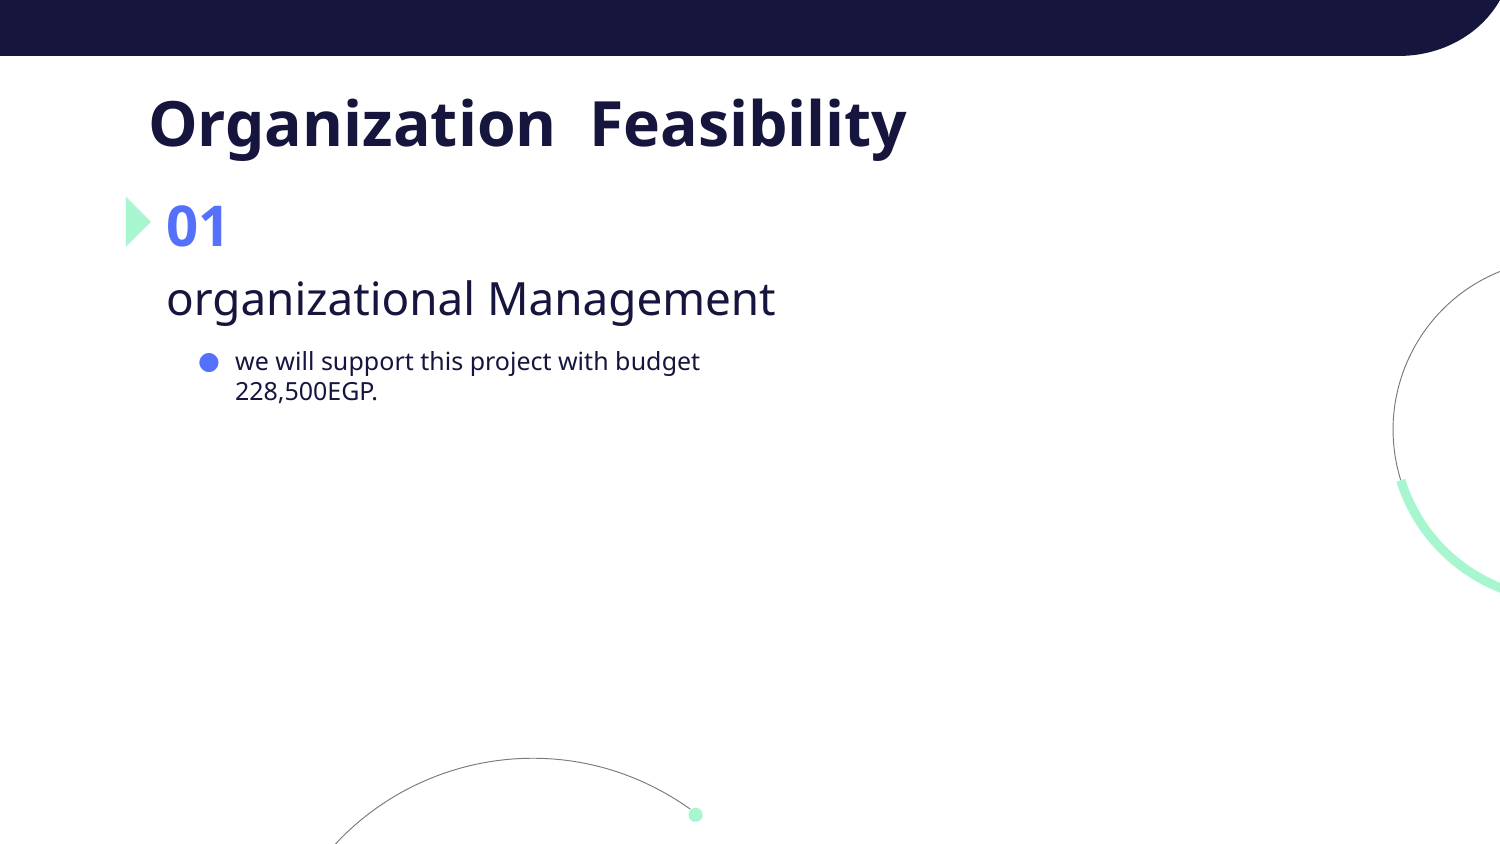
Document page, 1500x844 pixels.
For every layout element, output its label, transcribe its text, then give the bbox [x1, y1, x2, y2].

title 01 [151, 185, 264, 252]
text_box we will support this project with budget 228,500EGP. [175, 330, 809, 753]
subtitle organizational Management [151, 252, 885, 325]
text_box [125, 196, 151, 247]
title Organization Feasibility [116, 68, 1383, 164]
